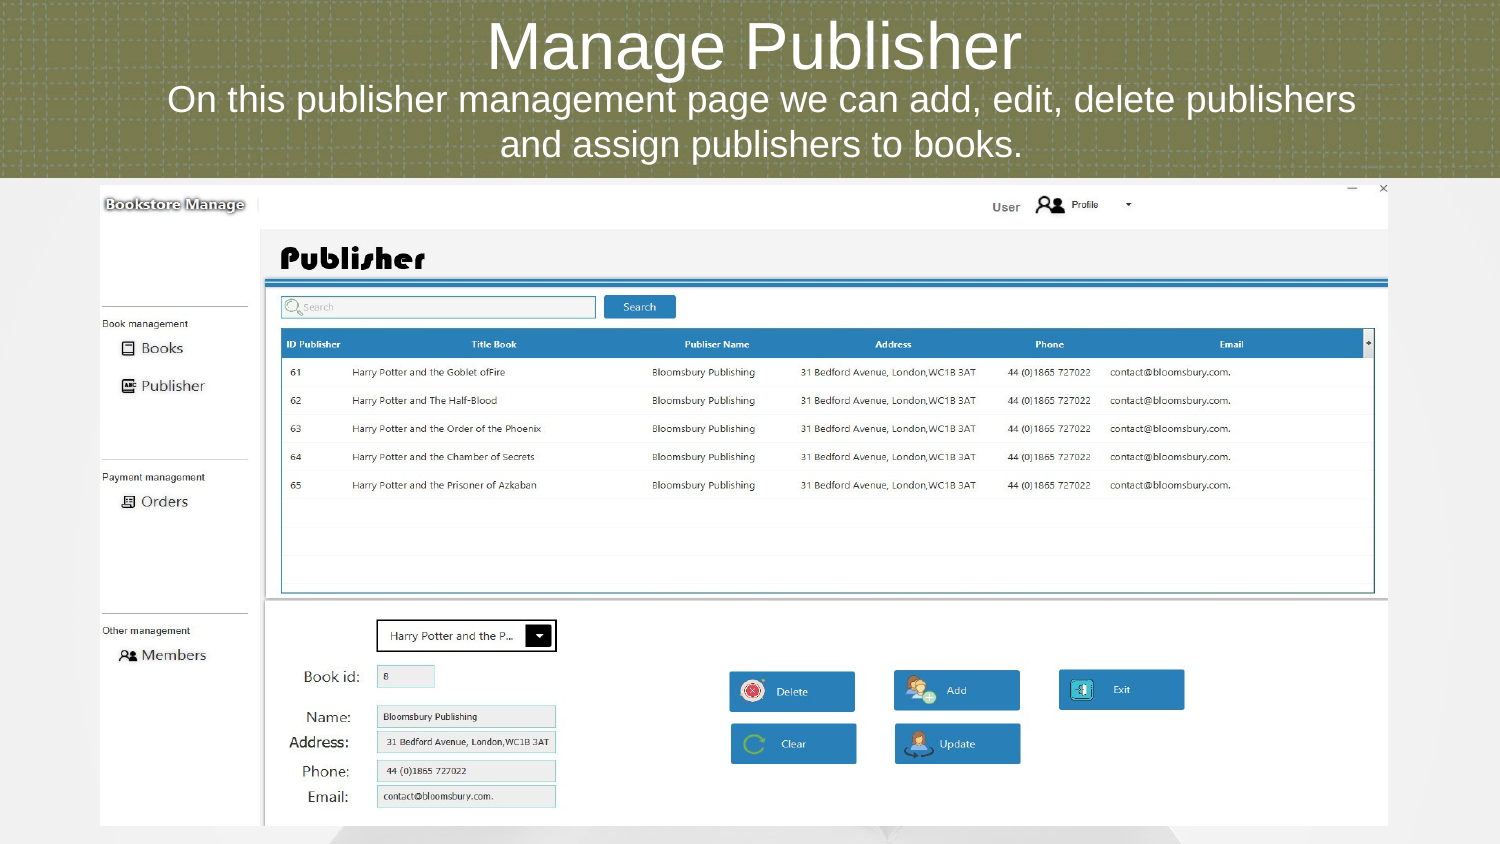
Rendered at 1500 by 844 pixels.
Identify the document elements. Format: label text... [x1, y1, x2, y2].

text_box On this publisher management page we can add, edit, delete publishers and assign publishers to books. [147, 67, 1376, 173]
picture [0, 0, 1500, 844]
list Manage Publisher [0, 8, 1496, 78]
